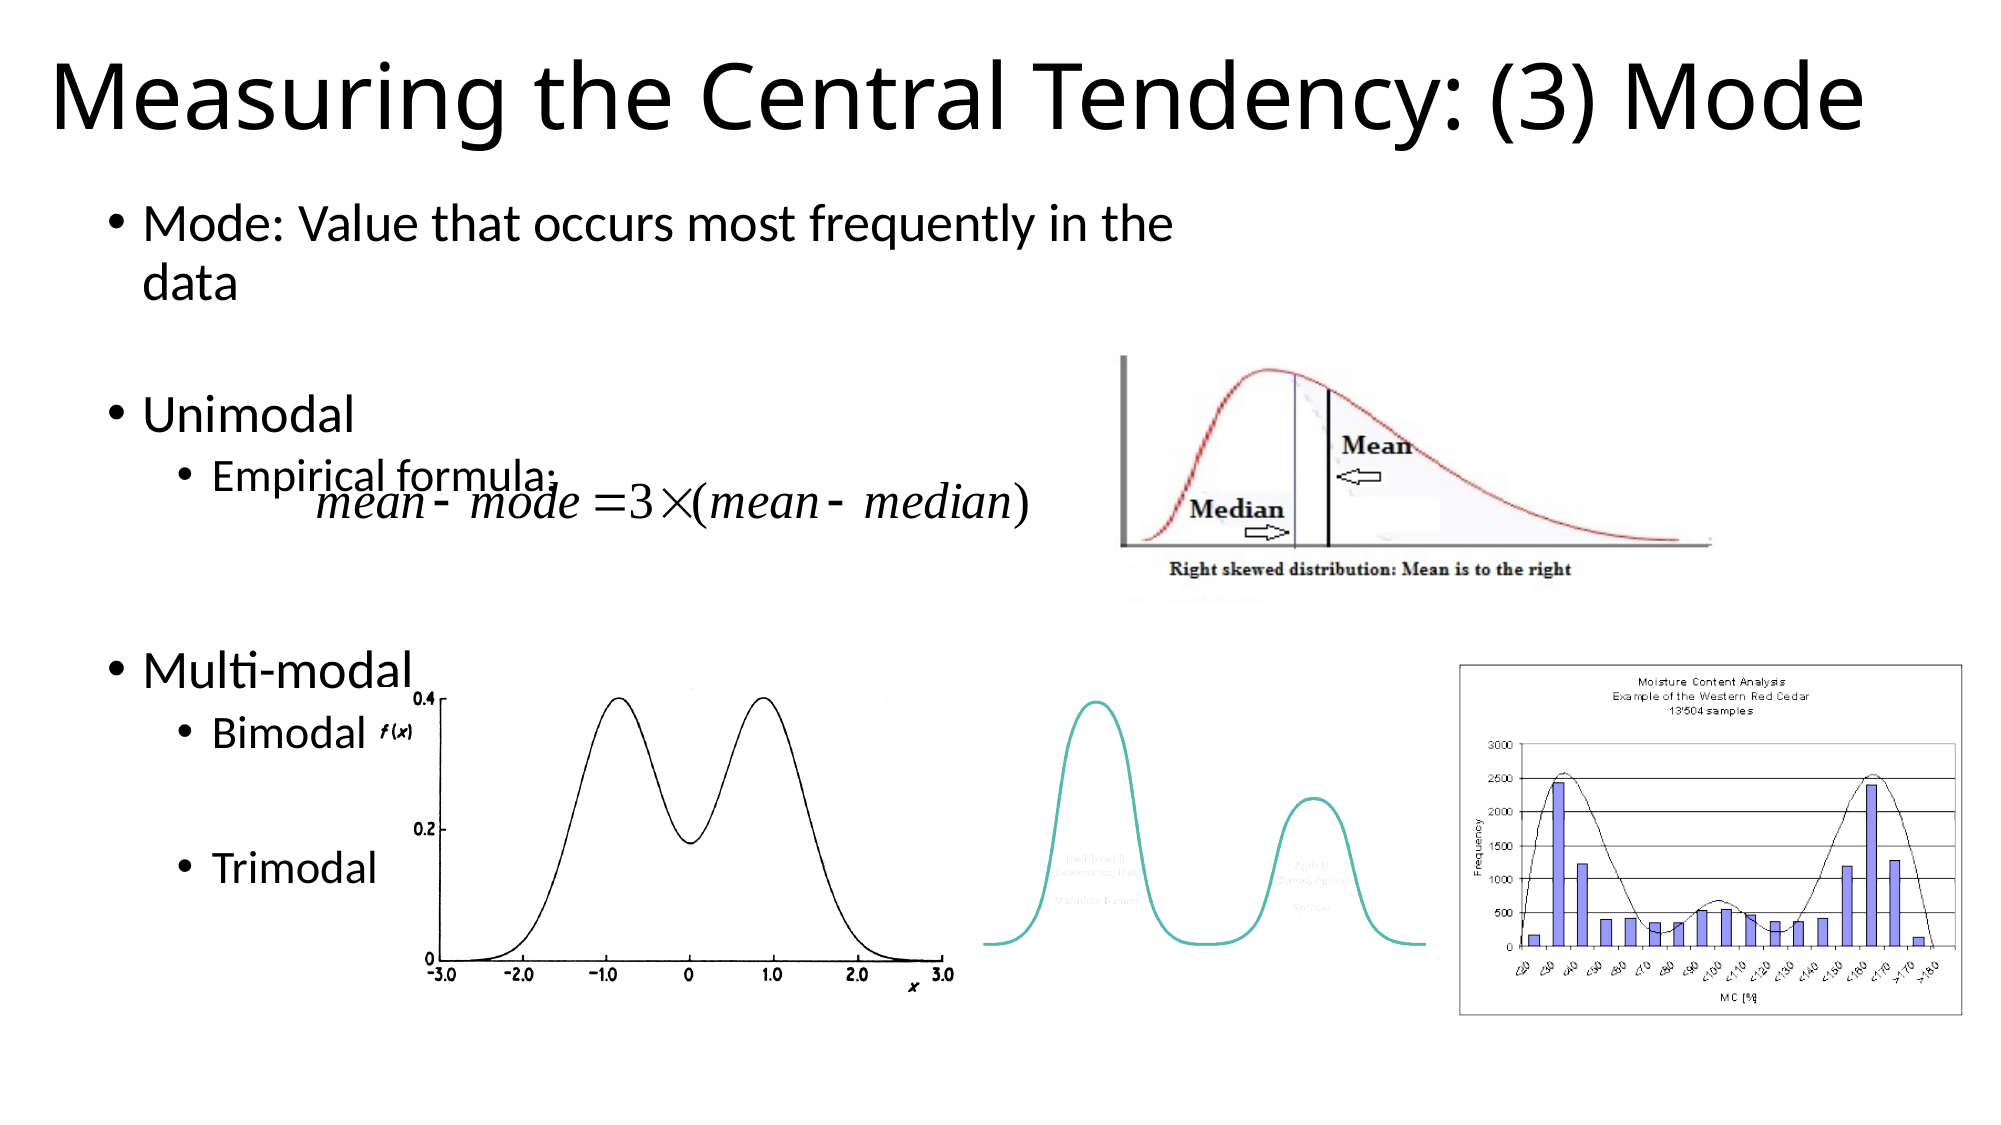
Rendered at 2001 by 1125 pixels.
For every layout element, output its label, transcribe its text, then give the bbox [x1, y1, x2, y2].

picture [376, 687, 955, 993]
picture [1454, 660, 1968, 1020]
picture [1088, 341, 1822, 641]
title Measuring the Central Tendency: (3) Mode [33, 50, 1950, 150]
list Mode: Value that occurs most frequently in the data Unimodal Empirical formula: Multi-modal Bimodal Trimodal [92, 187, 1250, 903]
picture [983, 698, 1426, 948]
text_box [307, 470, 1038, 540]
